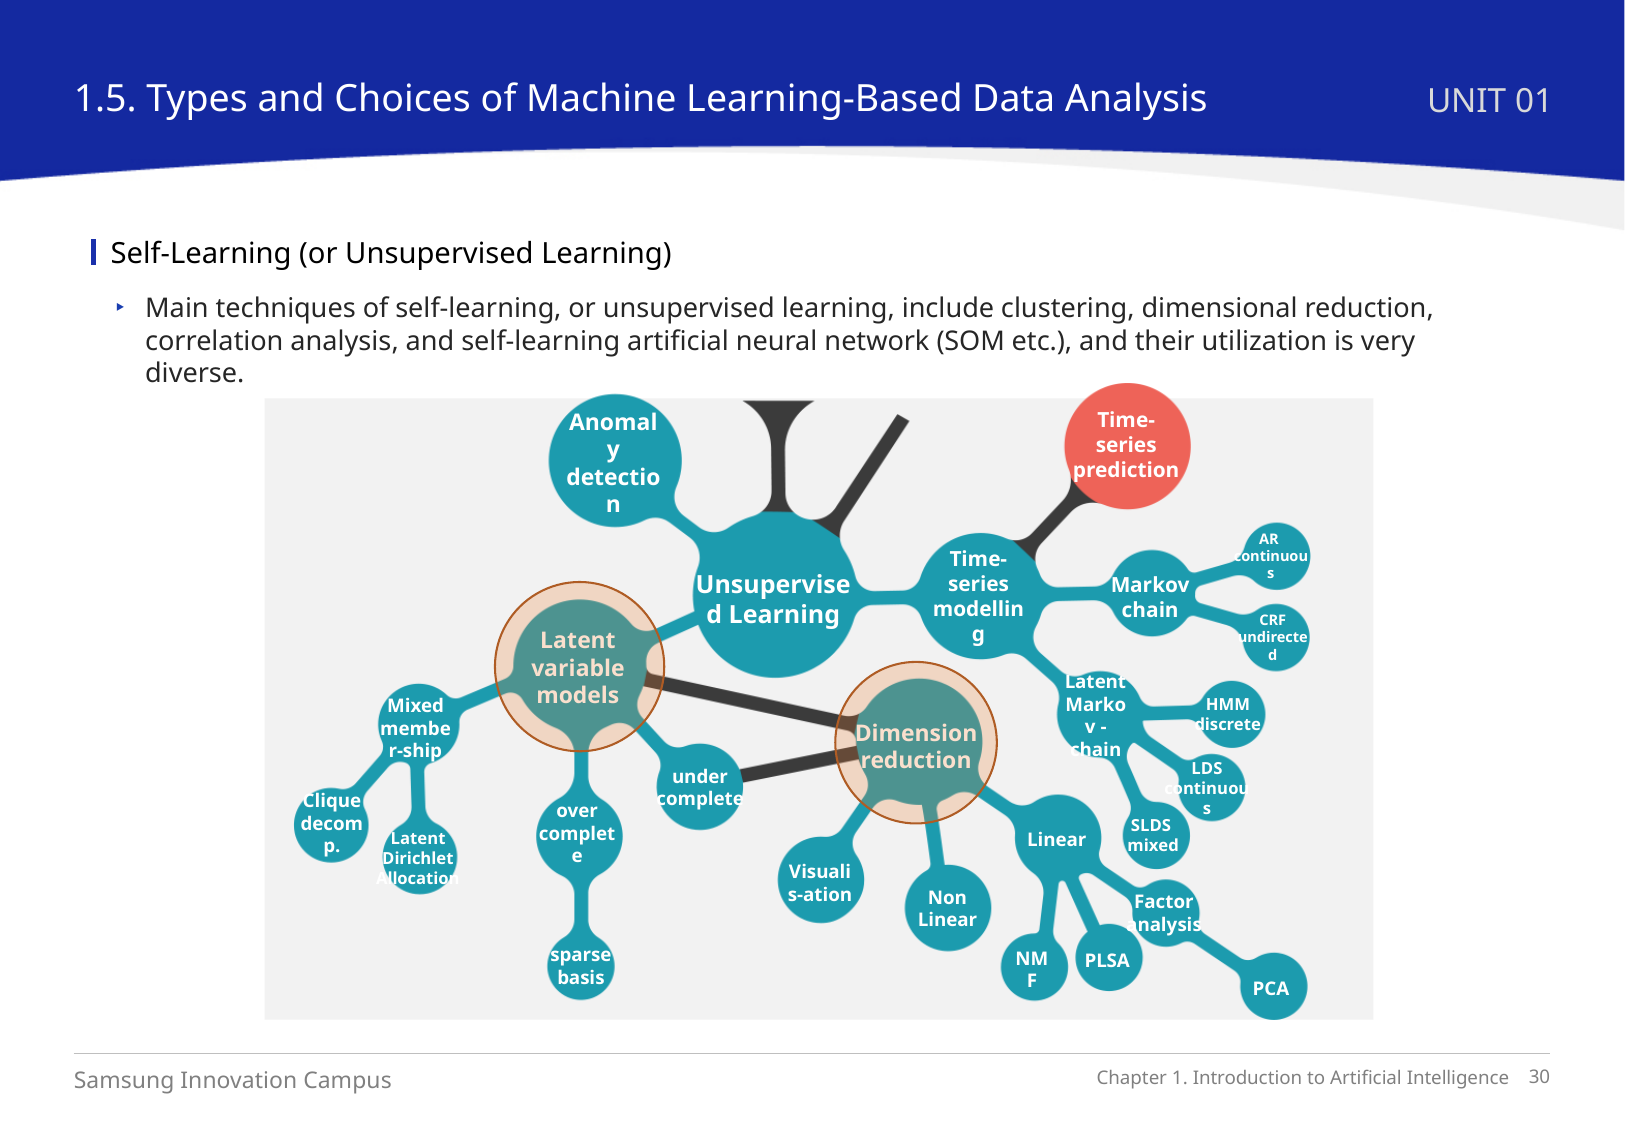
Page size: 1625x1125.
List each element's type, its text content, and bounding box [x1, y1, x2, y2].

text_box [264, 383, 1374, 1020]
picture [0, 0, 1625, 1125]
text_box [73, 73, 1554, 120]
text_box Main techniques of self-learning, or unsupervised learning, include clustering, dimensional reduction, correlation analysis, and self-learning artificial neural network (SOM etc.), and their utilization is very diverse. [114, 278, 1532, 401]
text_box Self-Learning (or Unsupervised Learning) [91, 233, 1599, 270]
